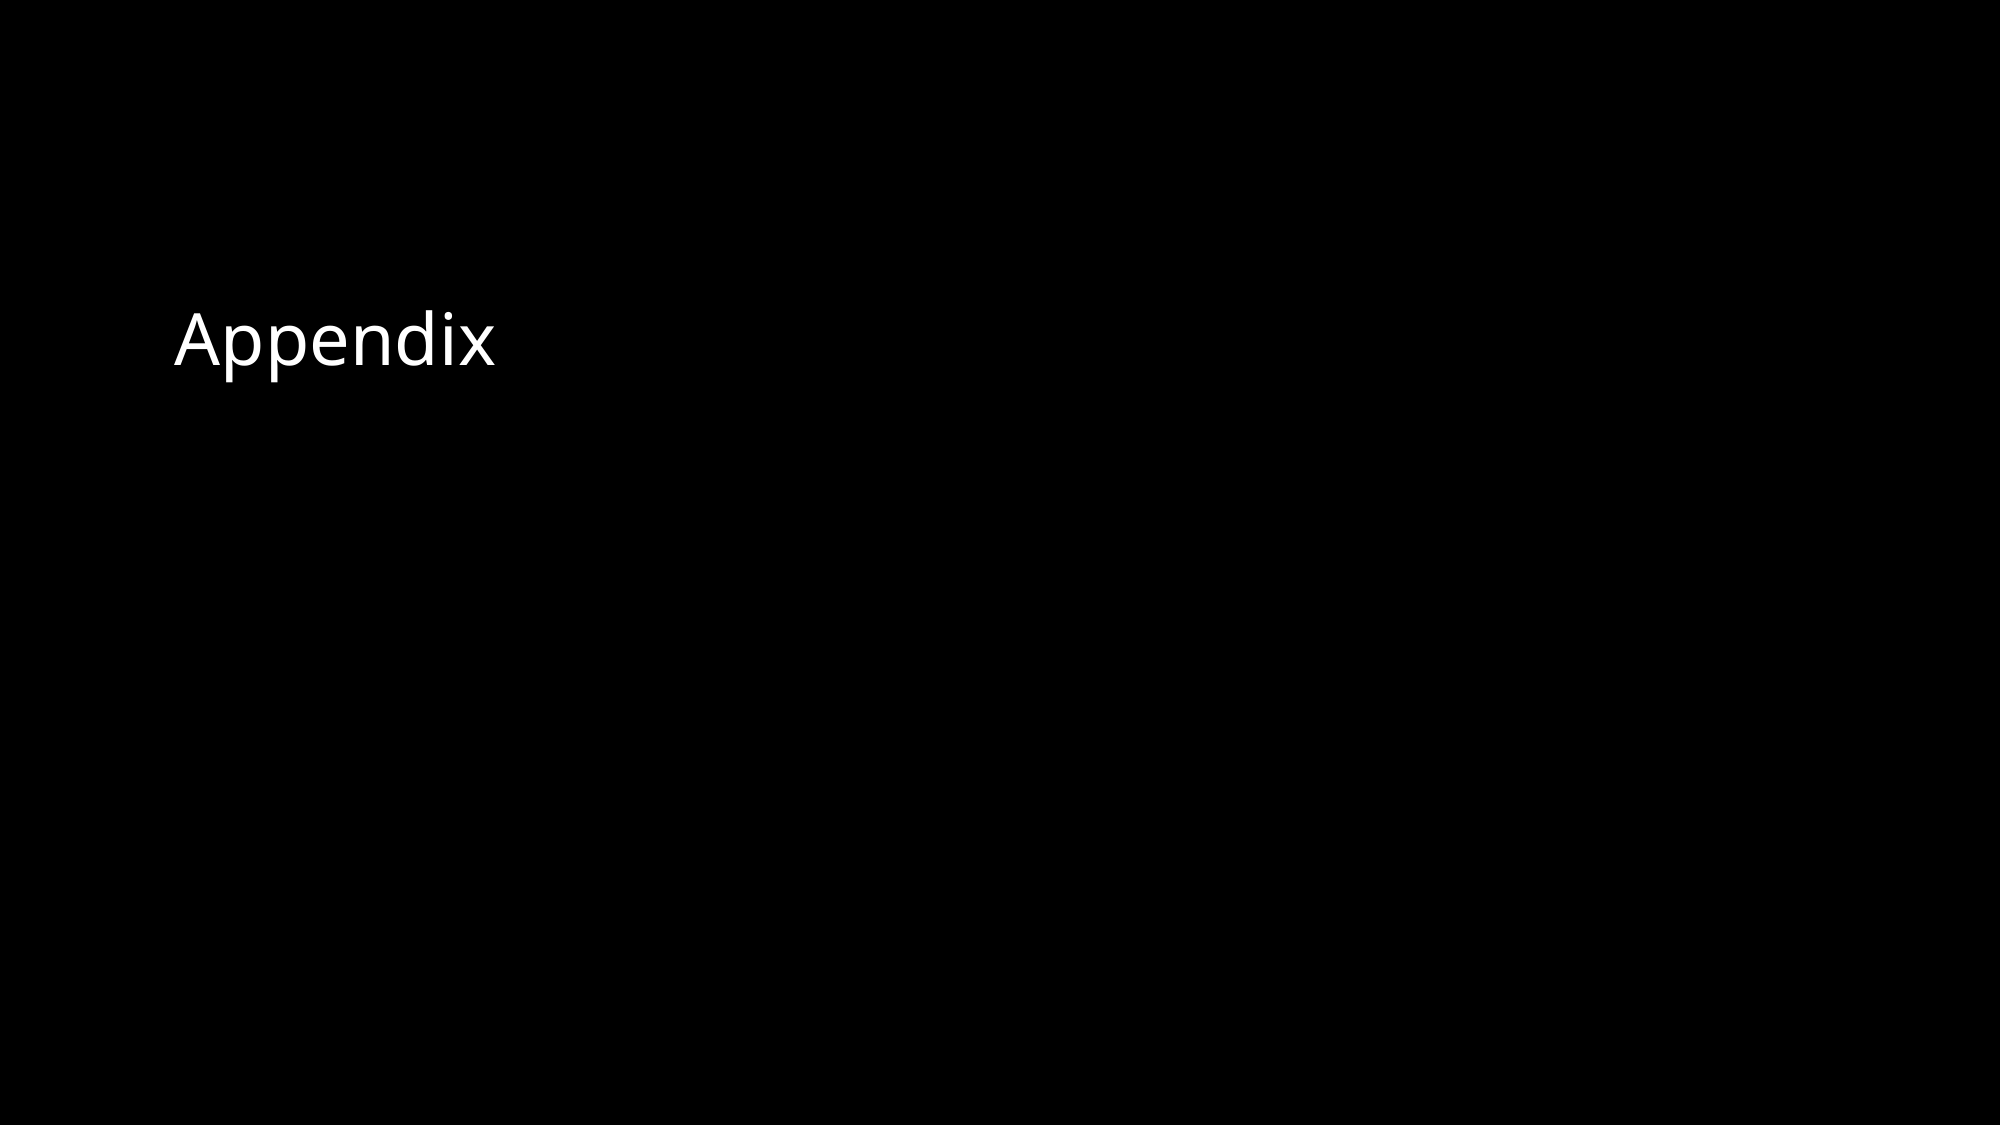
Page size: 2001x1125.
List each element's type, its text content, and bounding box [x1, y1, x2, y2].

title Appendix [159, 288, 882, 591]
